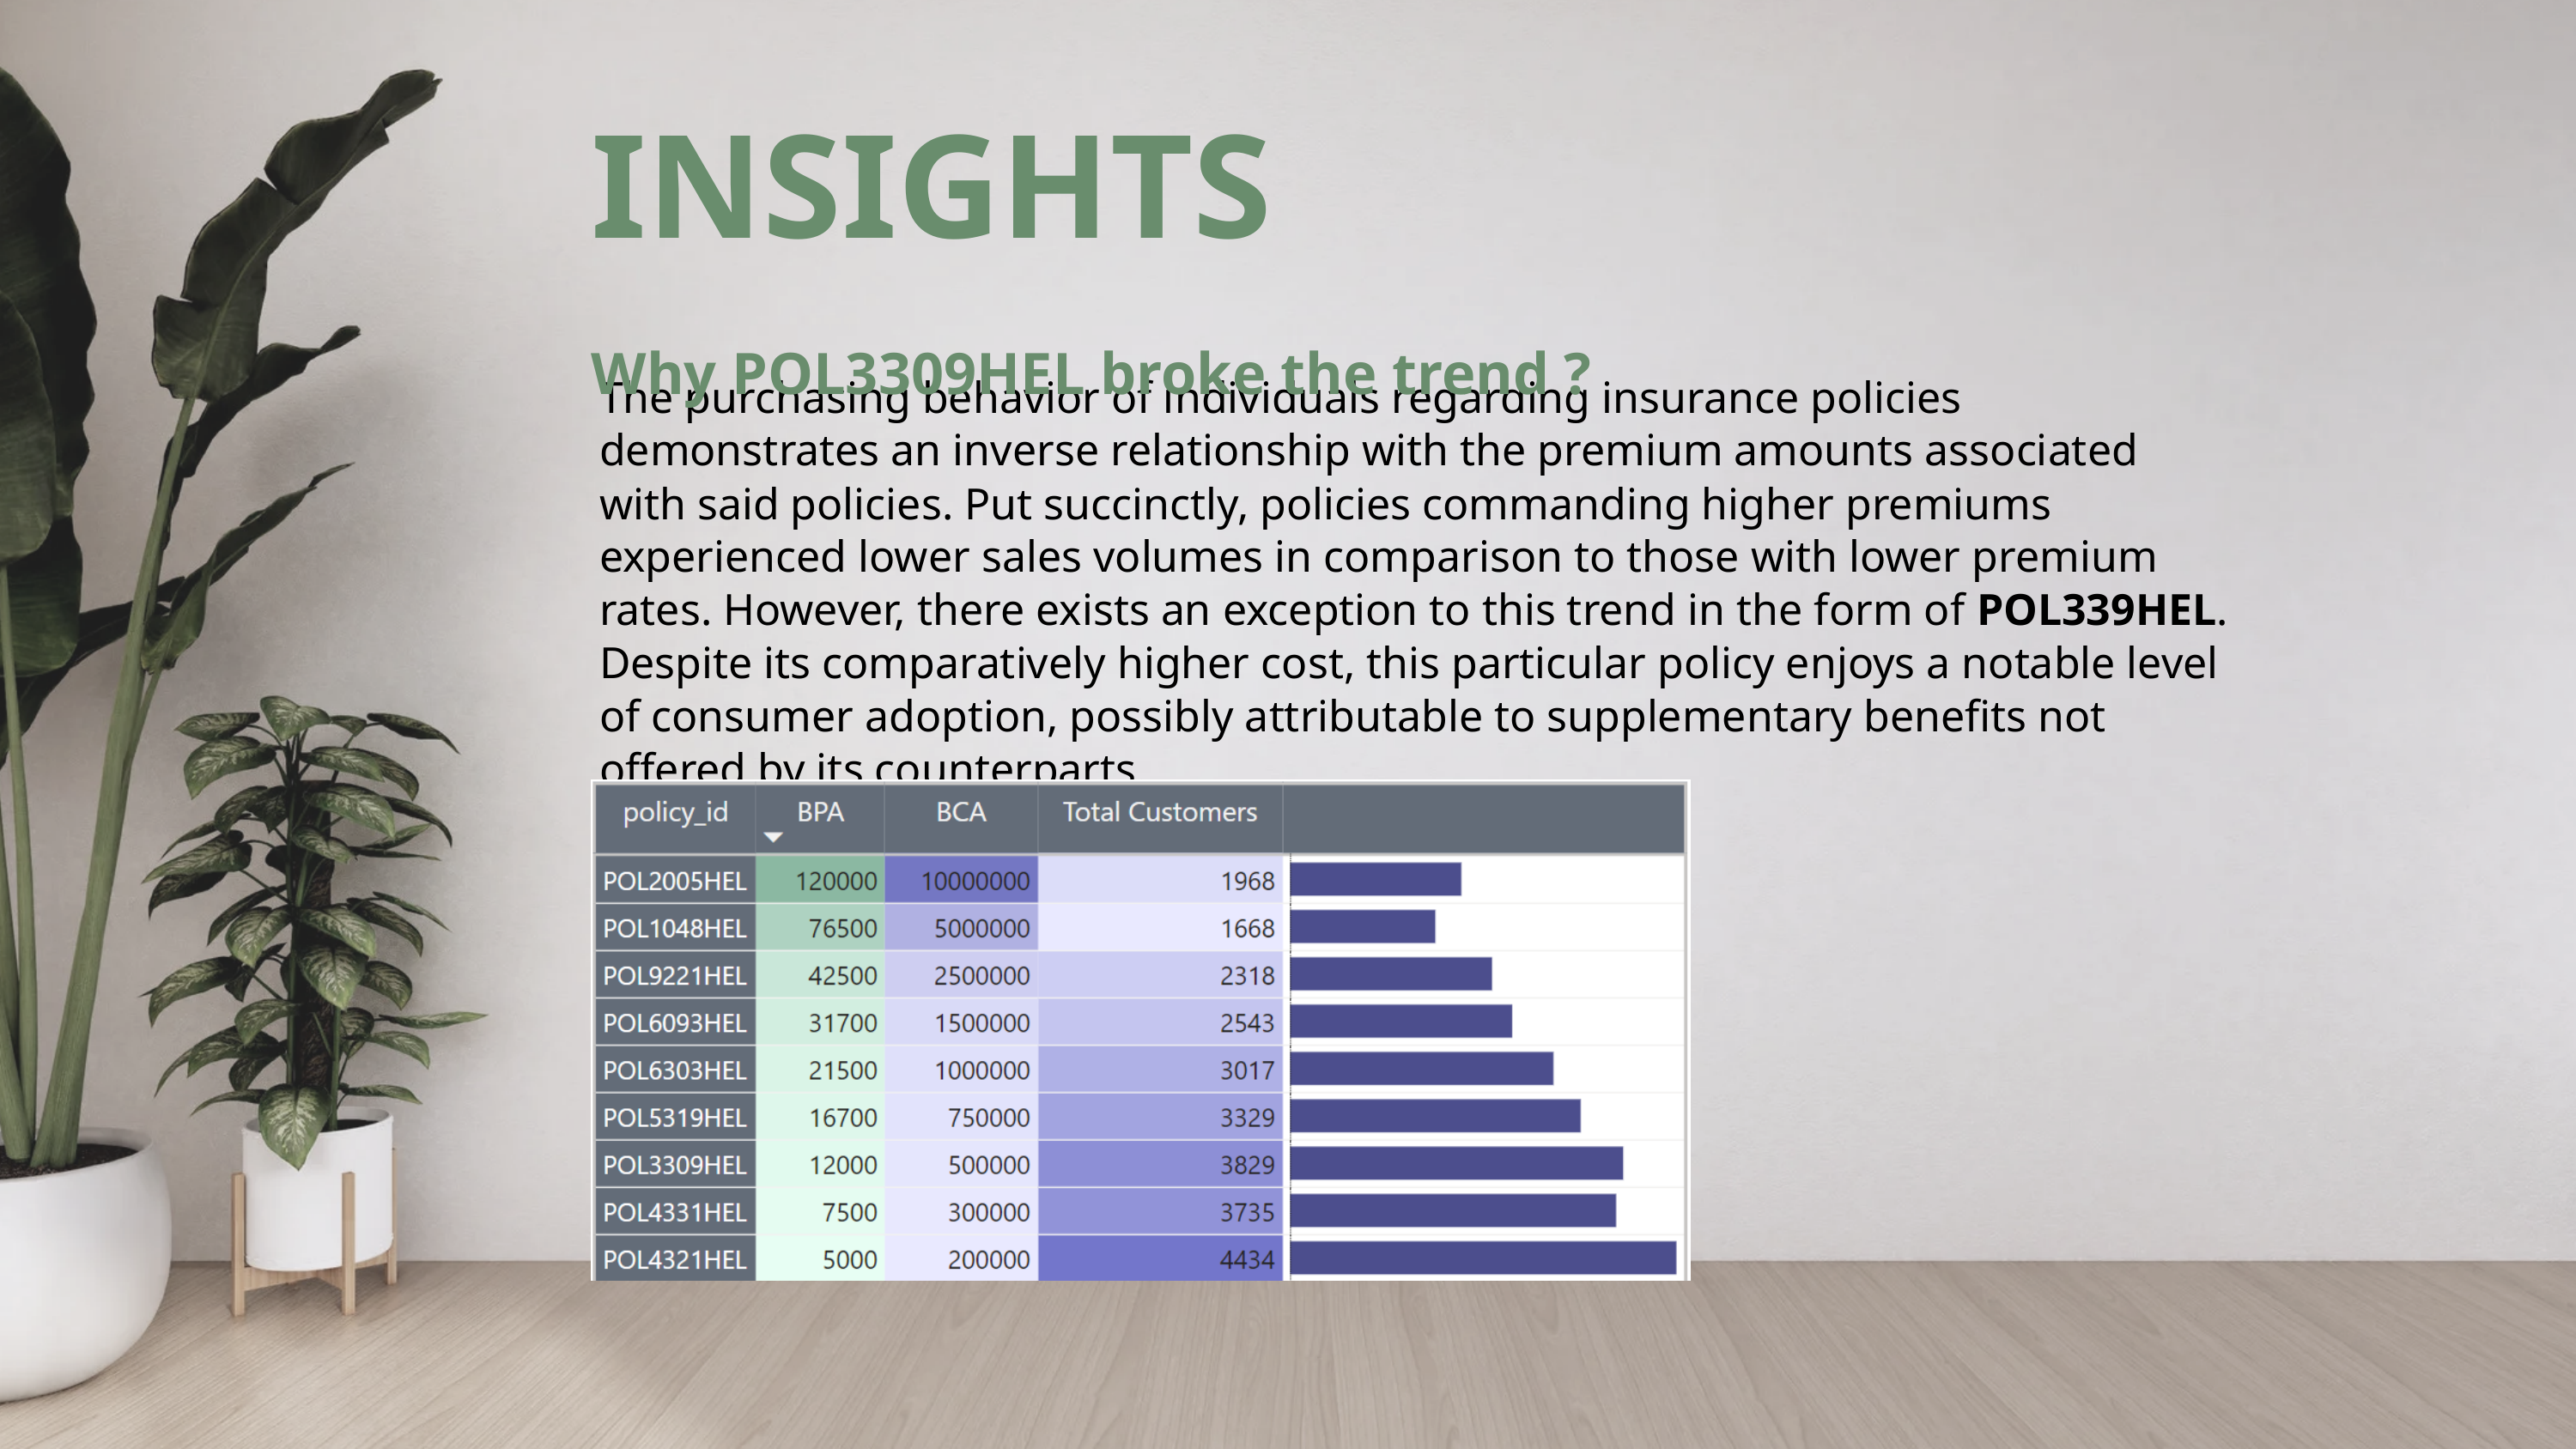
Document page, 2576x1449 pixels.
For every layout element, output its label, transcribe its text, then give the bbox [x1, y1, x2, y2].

text_box The purchasing behavior of individuals regarding insurance policies demonstrates an inverse relationship with the premium amounts associated with said policies. Put succinctly, policies commanding higher premiums experienced lower sales volumes in comparison to those with lower premium rates. However, there exists an exception to this trend in the form of POL339HEL. Despite its comparatively higher cost, this particular policy enjoys a notable level of consumer adoption, possibly attributable to supplementary benefits not offered by its counterparts. [599, 368, 2237, 794]
picture [591, 779, 1692, 1281]
text_box [0, 0, 2576, 1449]
text_box INSIGHTS [591, 9, 2576, 267]
text_box Why POL3309HEL broke the trend ? [591, 149, 1923, 406]
